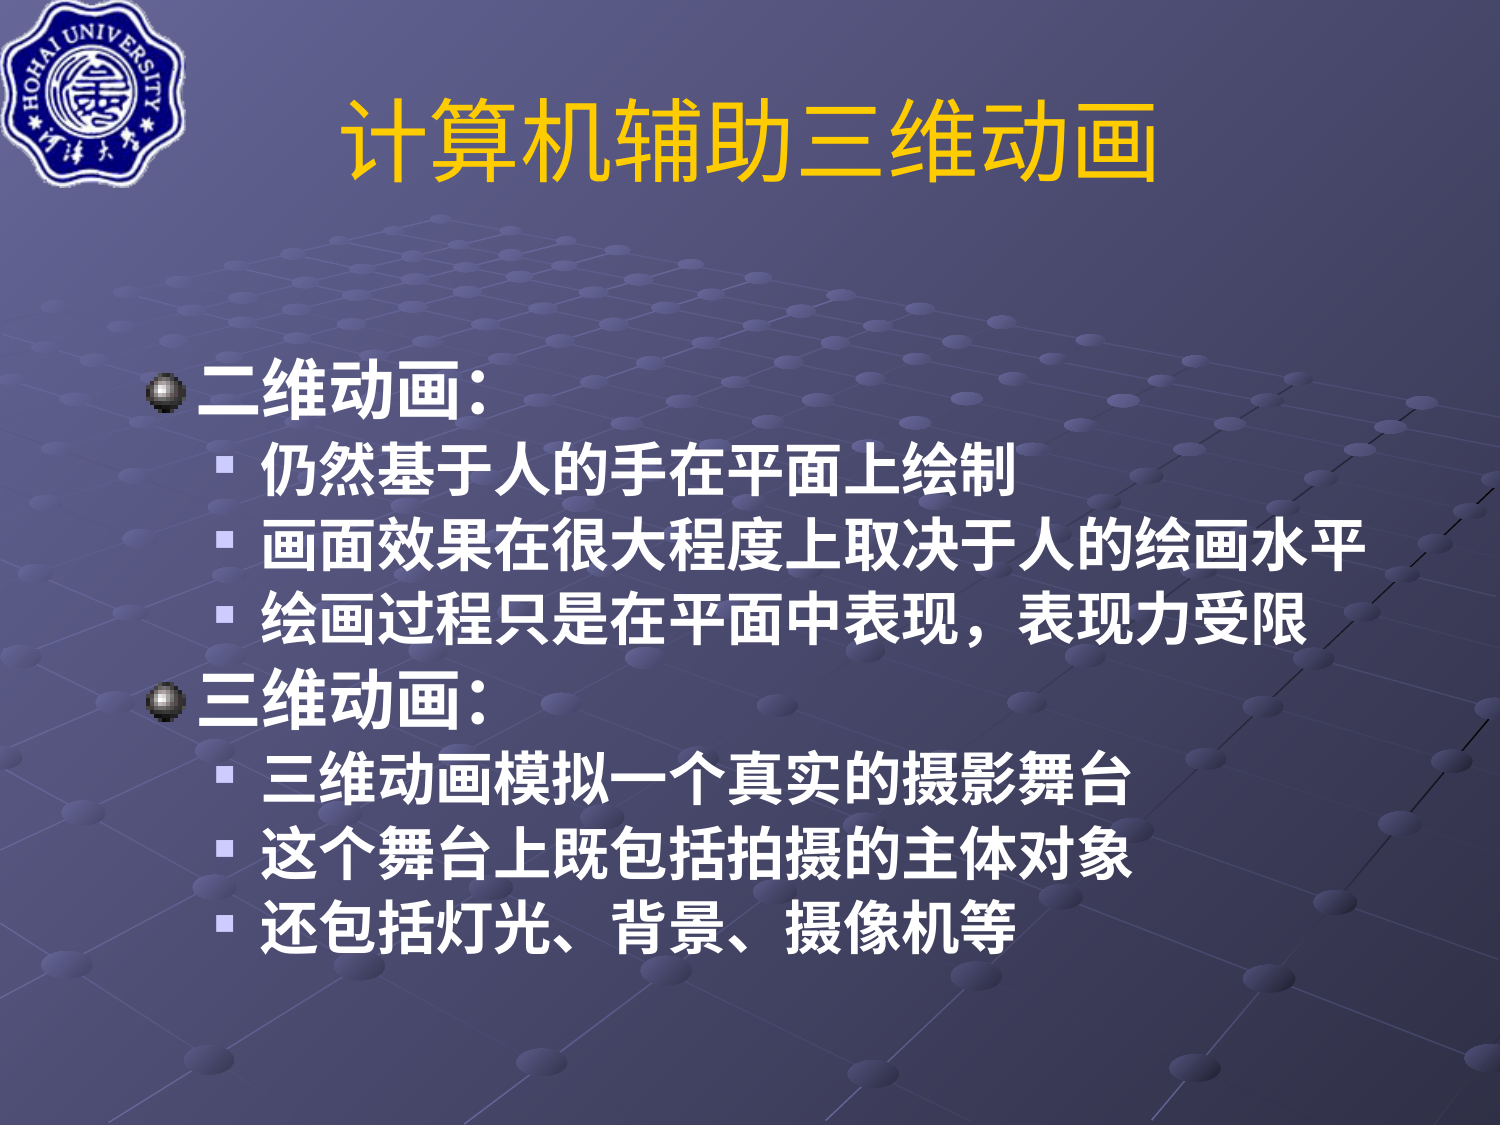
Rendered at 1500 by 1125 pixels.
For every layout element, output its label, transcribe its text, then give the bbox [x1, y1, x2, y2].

picture [138, 365, 186, 413]
title 计算机辅助三维动画 [74, 44, 1426, 233]
picture [138, 675, 186, 722]
list 二维动画： 仍然基于人的手在平面上绘制 画面效果在很大程度上取决于人的绘画水平 绘画过程只是在平面中表现，表现力受限 三维动画： 三维动画模拟一个真实的摄影舞台 这个舞台上既包括拍摄的主体对象 还包括灯光、背景、摄像机等 [123, 349, 1451, 1024]
slide_number [1074, 1024, 1426, 1100]
picture [0, 0, 186, 188]
